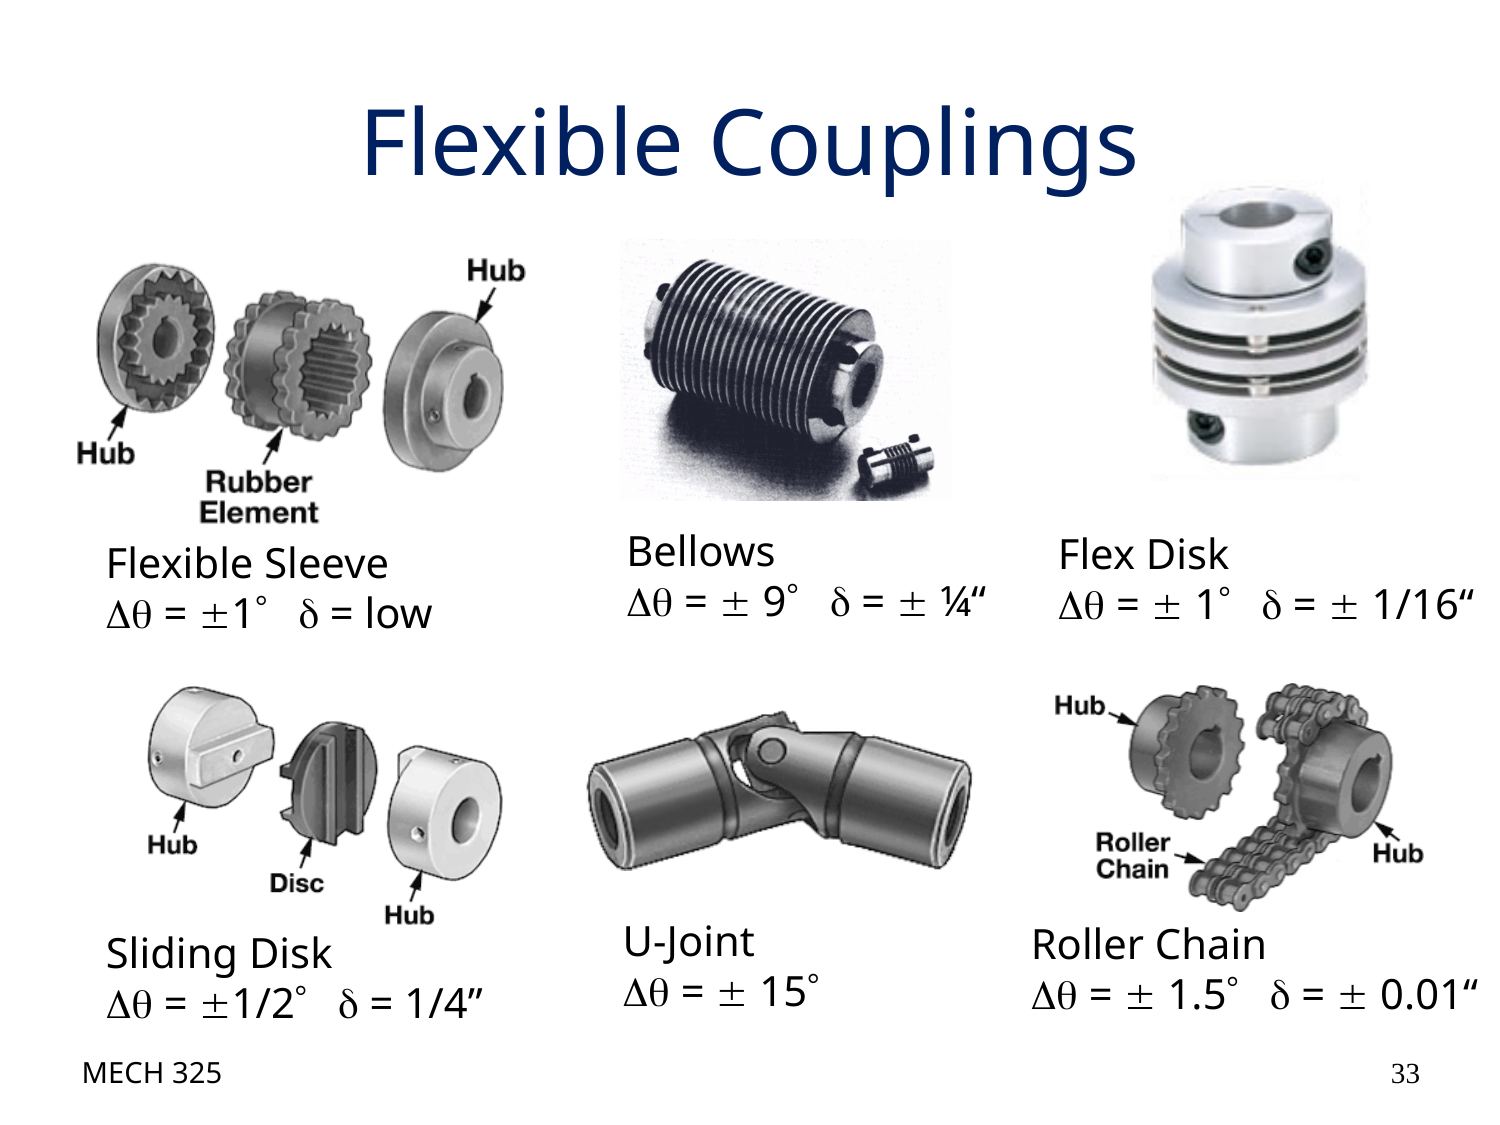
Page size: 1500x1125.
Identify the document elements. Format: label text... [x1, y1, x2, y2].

title Flexible Couplings [74, 44, 1426, 233]
text_box U-Joint  =  15 [608, 907, 833, 1023]
picture [76, 250, 526, 530]
text_box Flexible Sleeve  = 1  = low [90, 539, 448, 645]
text_box Roller Chain  =  1.5  =  0.01“ [1016, 910, 1494, 1026]
text_box Flex Disk  =  1  =  1/16“ [1043, 520, 1490, 636]
picture [619, 239, 951, 501]
picture [147, 686, 503, 930]
picture [1151, 179, 1370, 481]
text_box Sliding Disk  = 1/2  = 1/4” [91, 919, 498, 1035]
text_box Bellows  =  9  =  ¼“ [611, 517, 1002, 633]
slide_number 33 [1085, 1046, 1436, 1125]
picture [584, 710, 975, 871]
picture [1054, 682, 1424, 912]
footer MECH 325 [66, 1046, 542, 1125]
